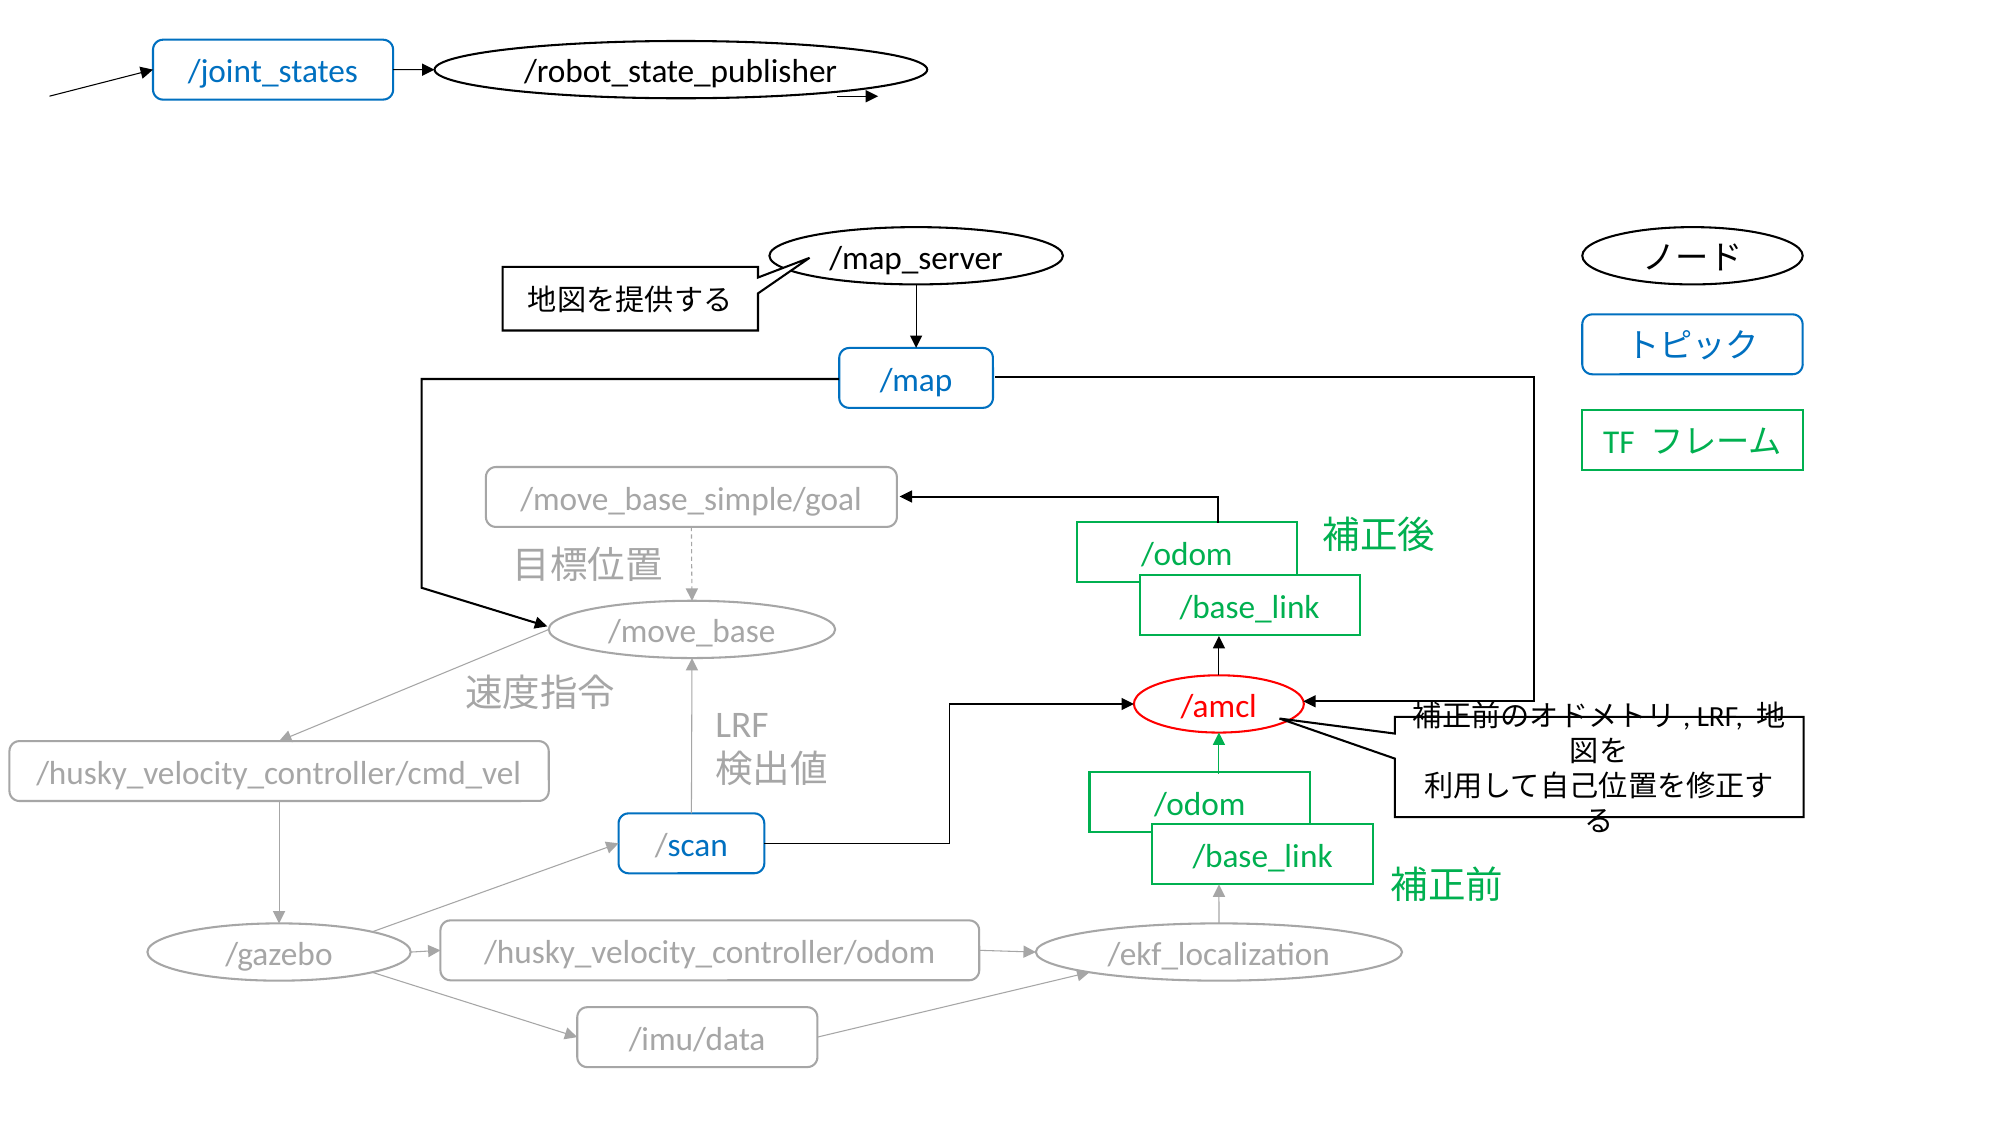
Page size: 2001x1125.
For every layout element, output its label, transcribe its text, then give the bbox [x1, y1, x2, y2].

text_box 速度指令 [549, 661, 648, 722]
text_box /robot_state_publisher [433, 39, 929, 100]
text_box 目標位置 [692, 533, 698, 594]
text_box ノード [1581, 226, 1804, 286]
text_box /move_base [547, 599, 837, 660]
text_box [817, 972, 1090, 1038]
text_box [372, 972, 578, 1038]
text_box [372, 843, 619, 932]
text_box TF フレーム [1581, 409, 1804, 471]
text_box /scan [617, 812, 766, 875]
text_box /map_server [768, 226, 1065, 286]
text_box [1089, 771, 1373, 885]
text_box 補正前のオドメトリ, LRF, 地図を 利用して自己位置を修正する [1279, 715, 1805, 819]
text_box /husky_velocity_controller/odom [439, 919, 981, 982]
text_box /move_base_simple/goal [665, 465, 898, 528]
text_box /amcl [1133, 674, 1305, 734]
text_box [49, 69, 153, 97]
text_box /gazebo [146, 922, 412, 982]
text_box /husky_velocity_controller/cmd_vel [8, 740, 550, 803]
text_box [420, 377, 840, 629]
text_box 地図を提供する [501, 256, 811, 332]
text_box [279, 629, 549, 741]
text_box /map [838, 346, 995, 409]
text_box トピック [1581, 313, 1804, 376]
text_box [764, 703, 1134, 844]
text_box [995, 376, 1535, 708]
text_box LRF 検出値 [700, 692, 868, 797]
text_box /ekf_localization [1035, 922, 1404, 982]
text_box /imu/data [576, 1006, 819, 1069]
text_box 目標位置 [587, 533, 691, 594]
text_box /joint_states [151, 38, 395, 101]
text_box 補正前 [1376, 853, 1533, 913]
text_box [899, 490, 1126, 516]
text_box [1076, 522, 1360, 635]
